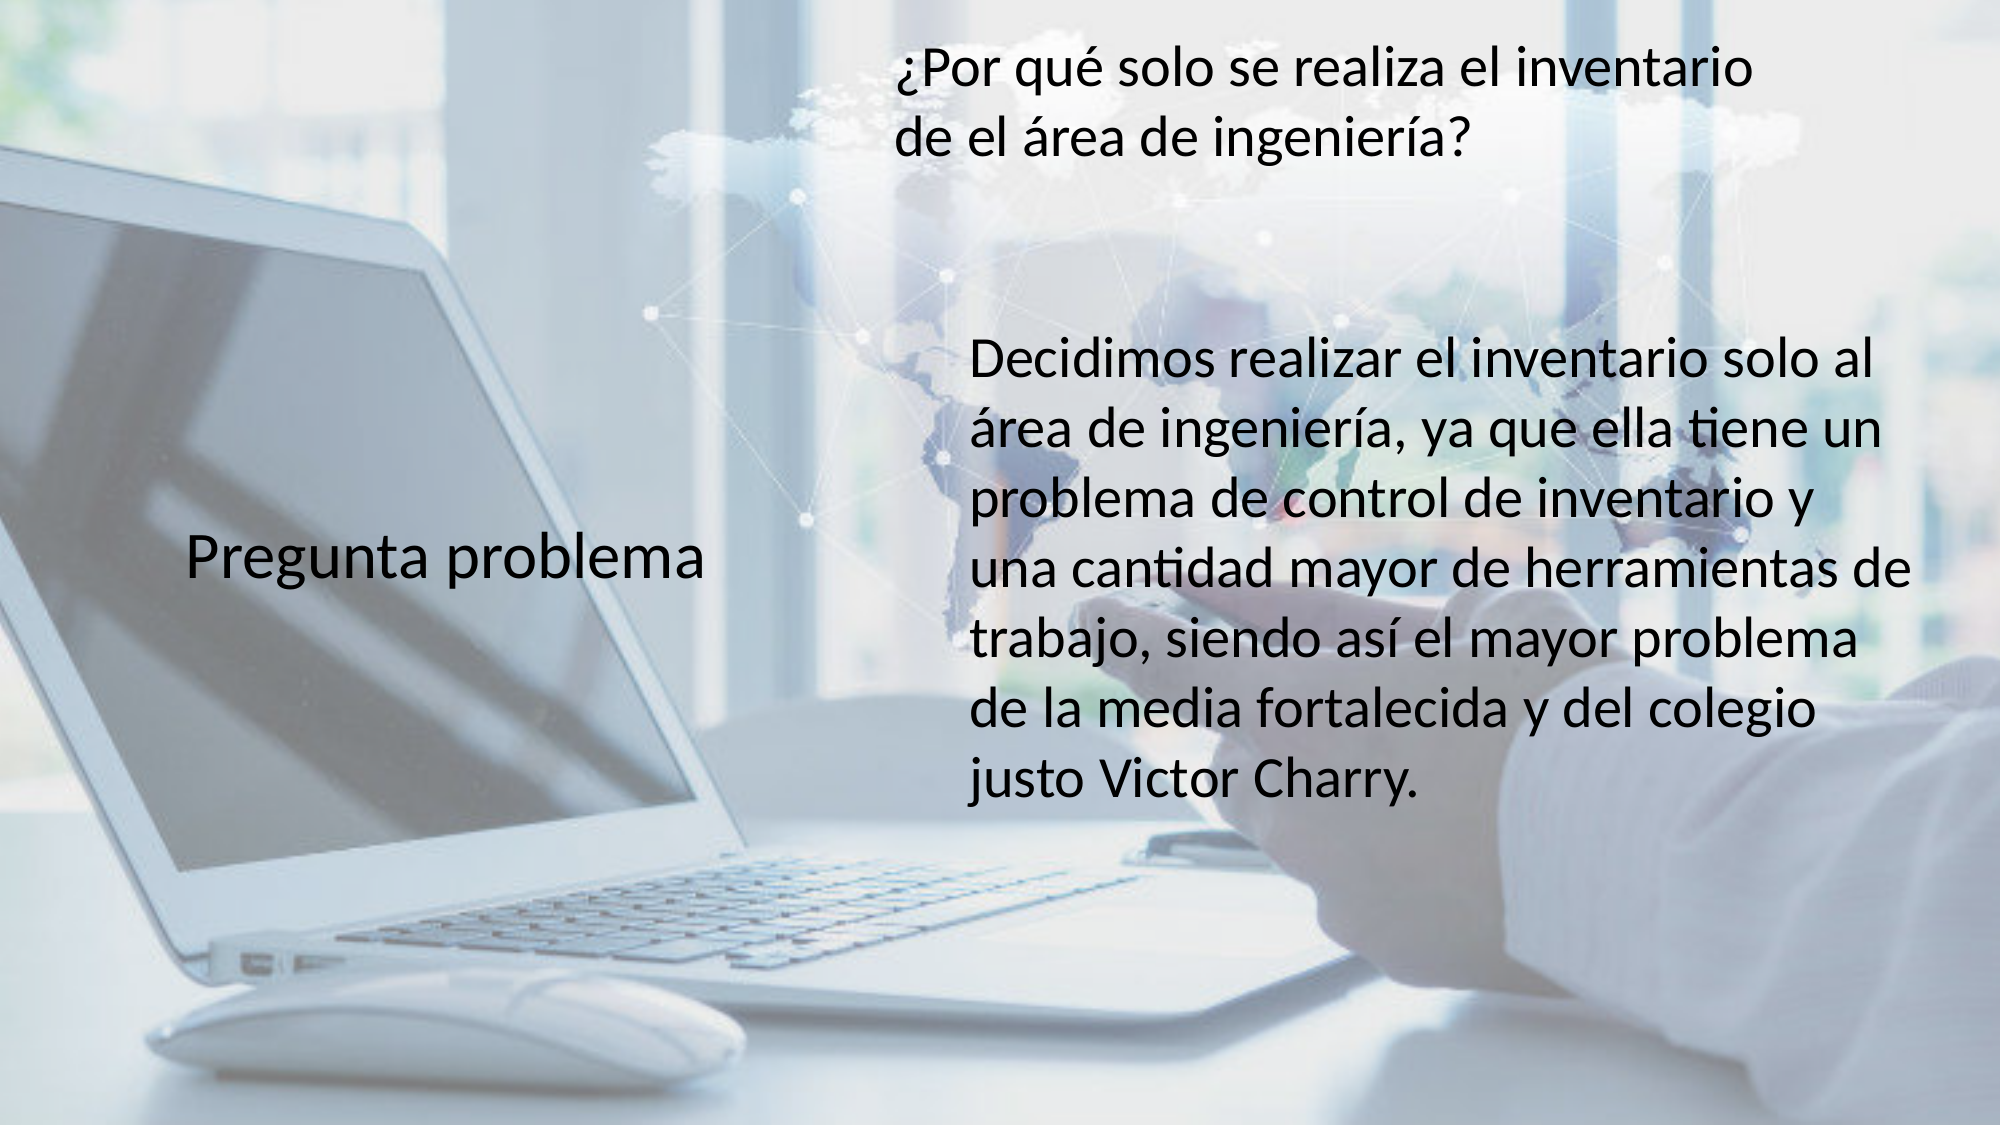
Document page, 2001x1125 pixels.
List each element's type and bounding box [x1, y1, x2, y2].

list [0, 0, 2000, 1125]
